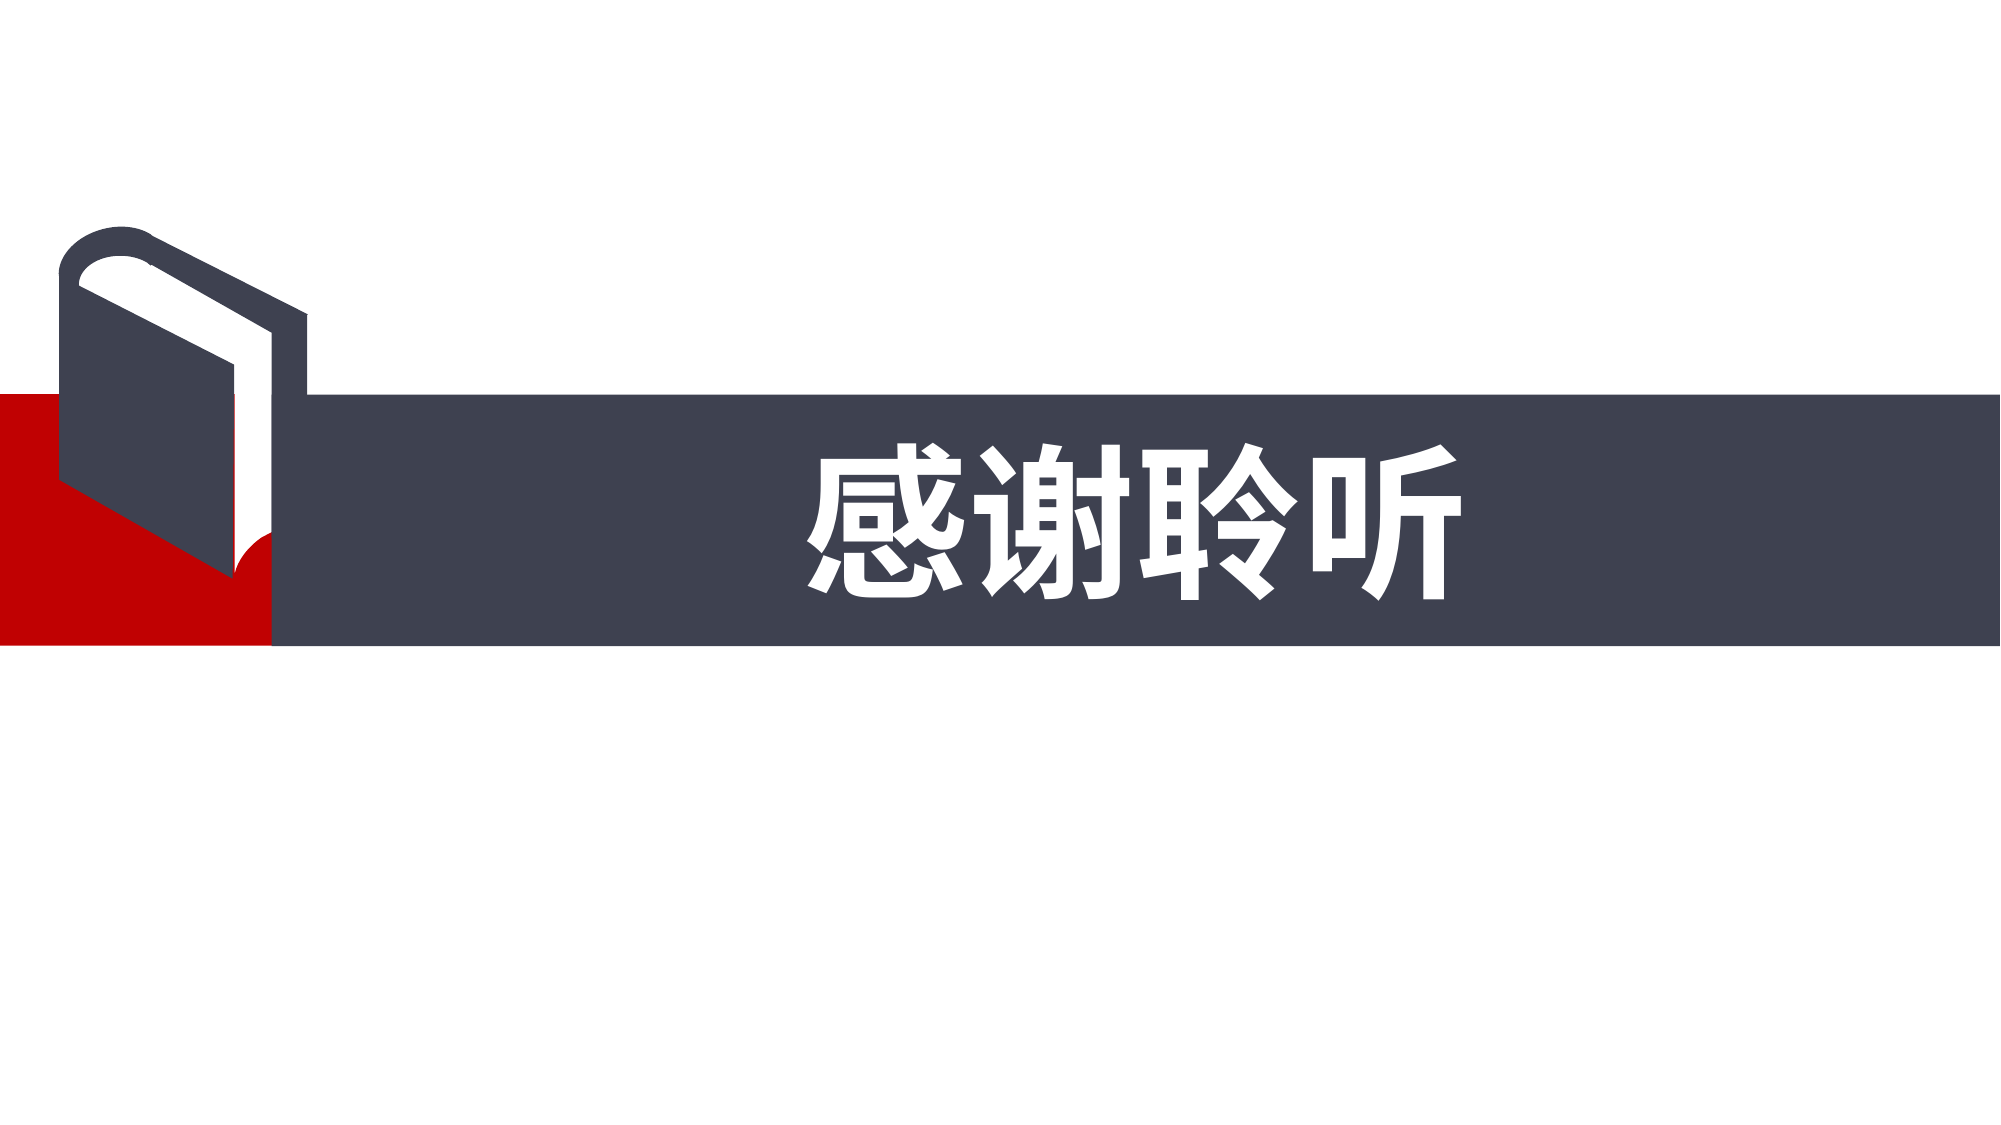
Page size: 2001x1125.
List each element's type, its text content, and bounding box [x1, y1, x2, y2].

text_box 感谢聆听 [787, 411, 1485, 626]
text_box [0, 213, 326, 646]
text_box [271, 394, 2000, 647]
